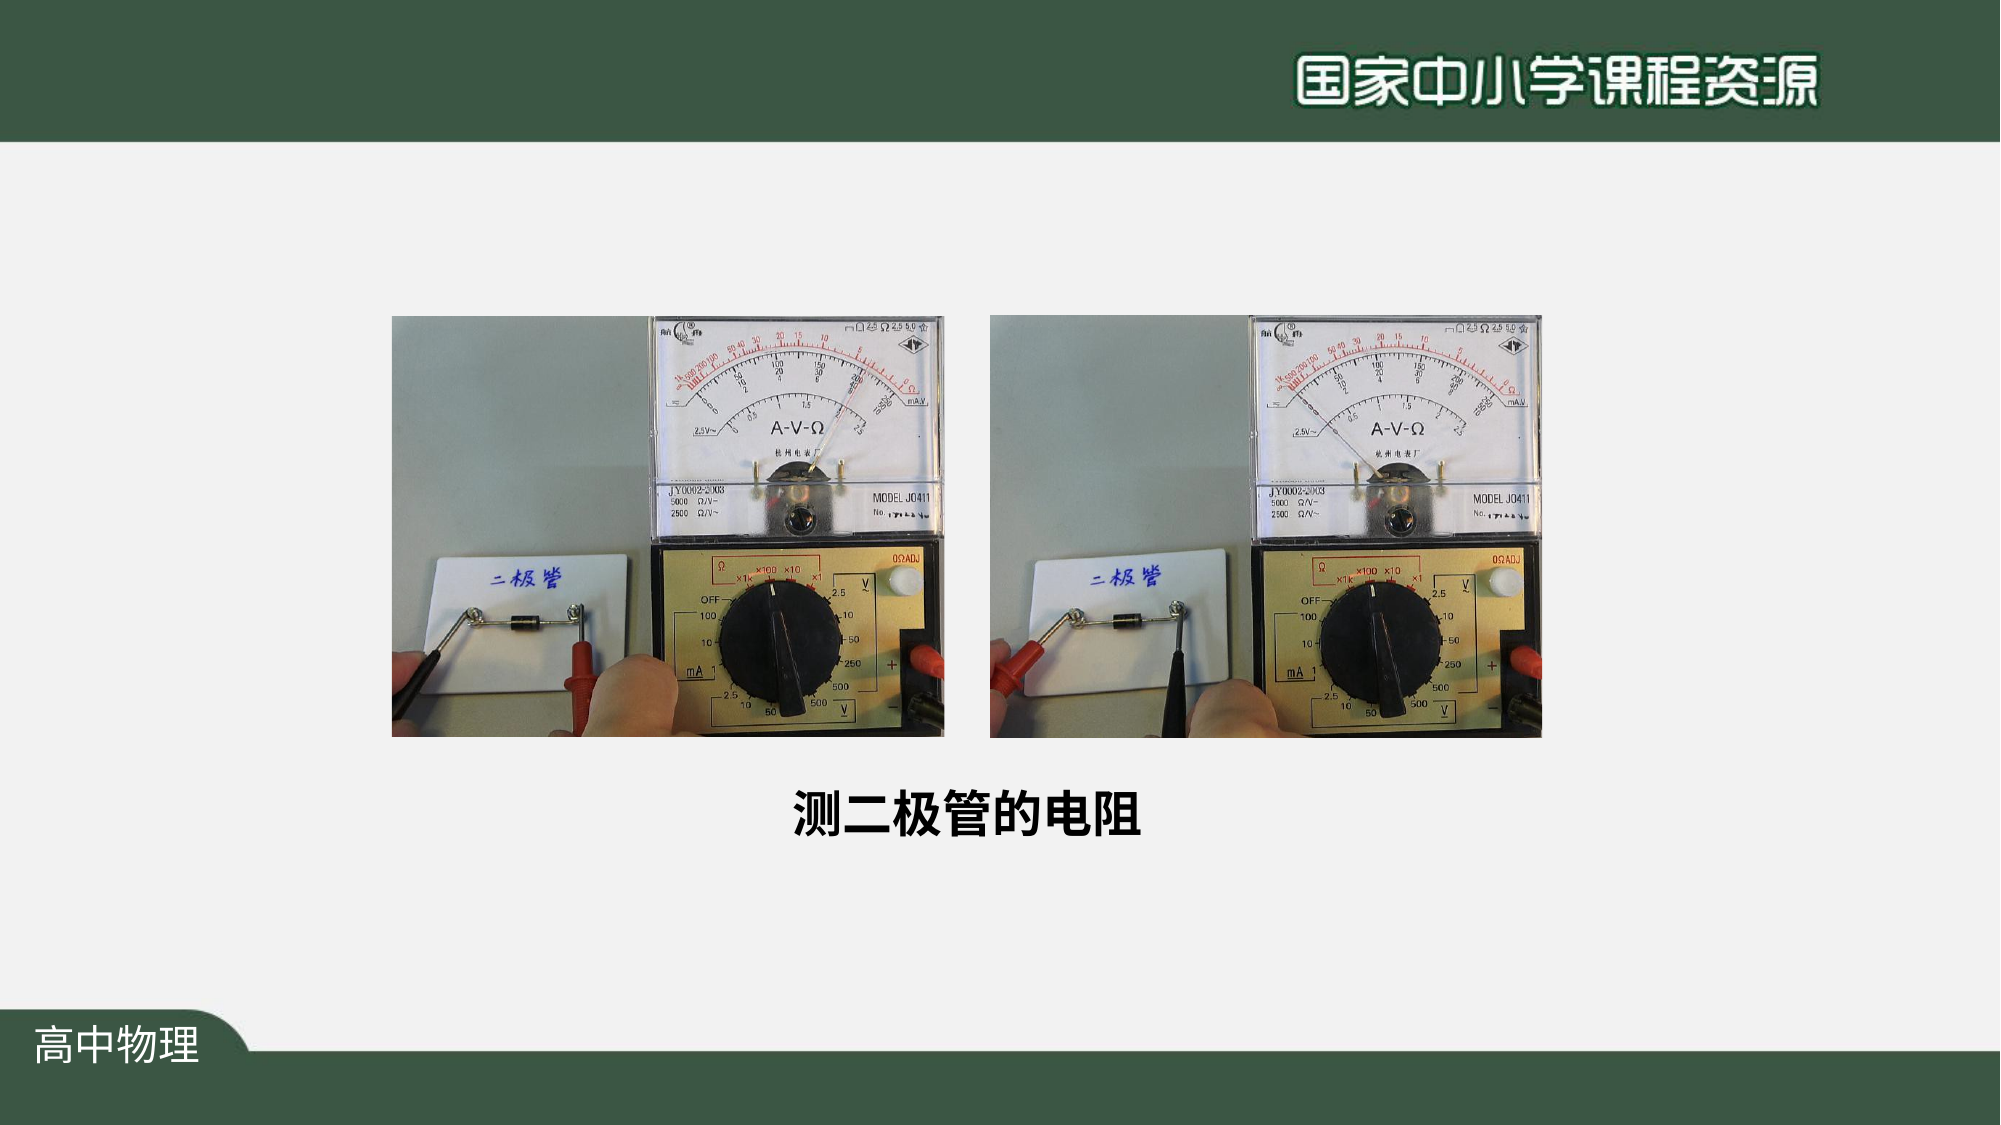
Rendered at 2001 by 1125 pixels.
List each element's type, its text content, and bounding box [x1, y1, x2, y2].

footer 高中物理 [31, 1013, 202, 1125]
text_box [391, 316, 945, 737]
text_box [990, 315, 1543, 738]
text_box 测二极管的电阻 [790, 780, 1146, 843]
picture [0, 0, 2000, 1125]
